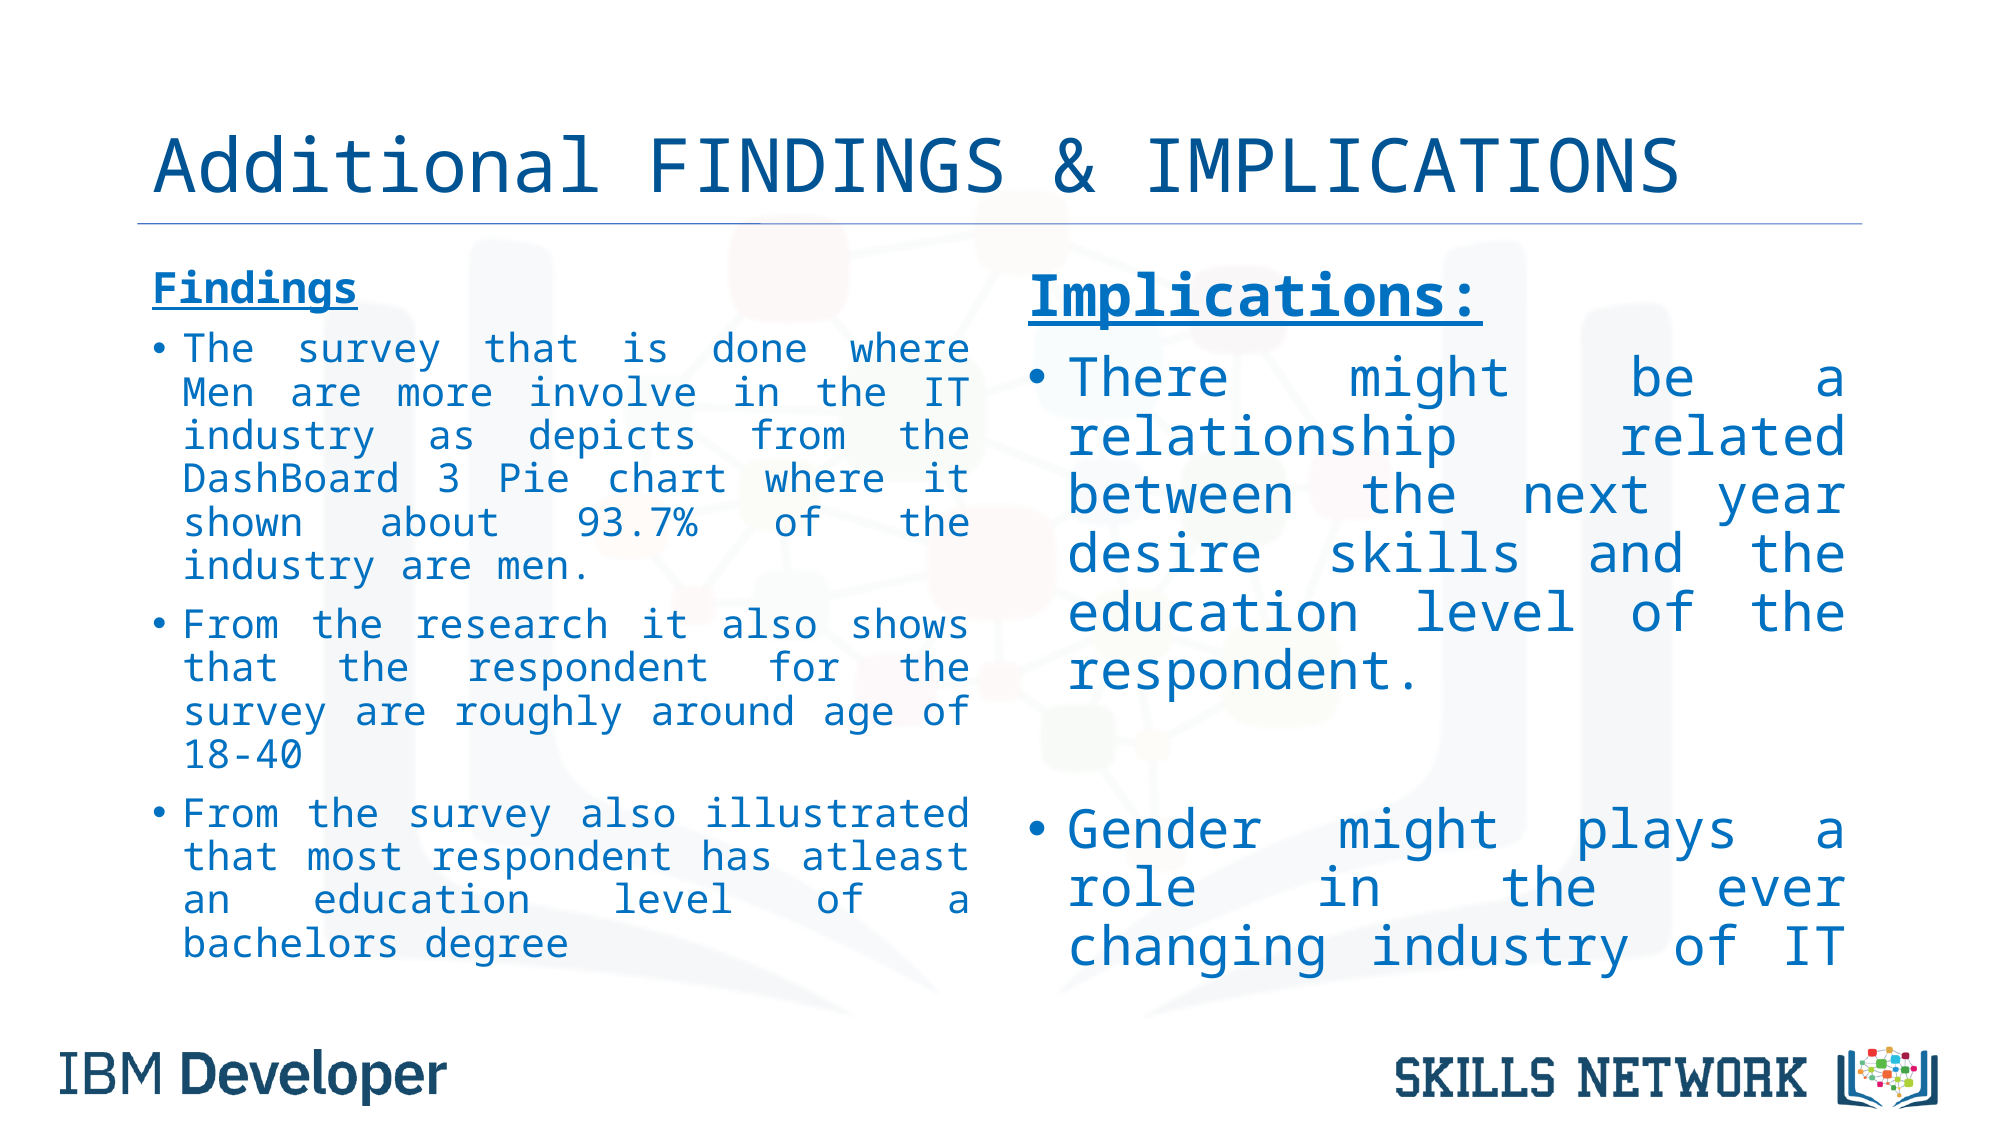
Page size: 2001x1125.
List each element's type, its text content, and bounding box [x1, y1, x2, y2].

picture [55, 1045, 459, 1108]
list Findings The survey that is done where Men are more involve in the IT industry as depicts from the DashBoard 3 Pie chart where it shown about 93.7% of the industry are men. From the research it also shows that the respondent for the survey are roughly around age of 18-40 From the survey also illustrated that most respondent has atleast an education level of a bachelors degree [137, 258, 988, 1014]
picture [1390, 1045, 1945, 1111]
list Implications: There might be a relationship related between the next year desire skills and the education level of the respondent. Gender might plays a role in the ever changing industry of IT [1012, 258, 1863, 1014]
title Additional FINDINGS & IMPLICATIONS [137, 59, 1863, 278]
